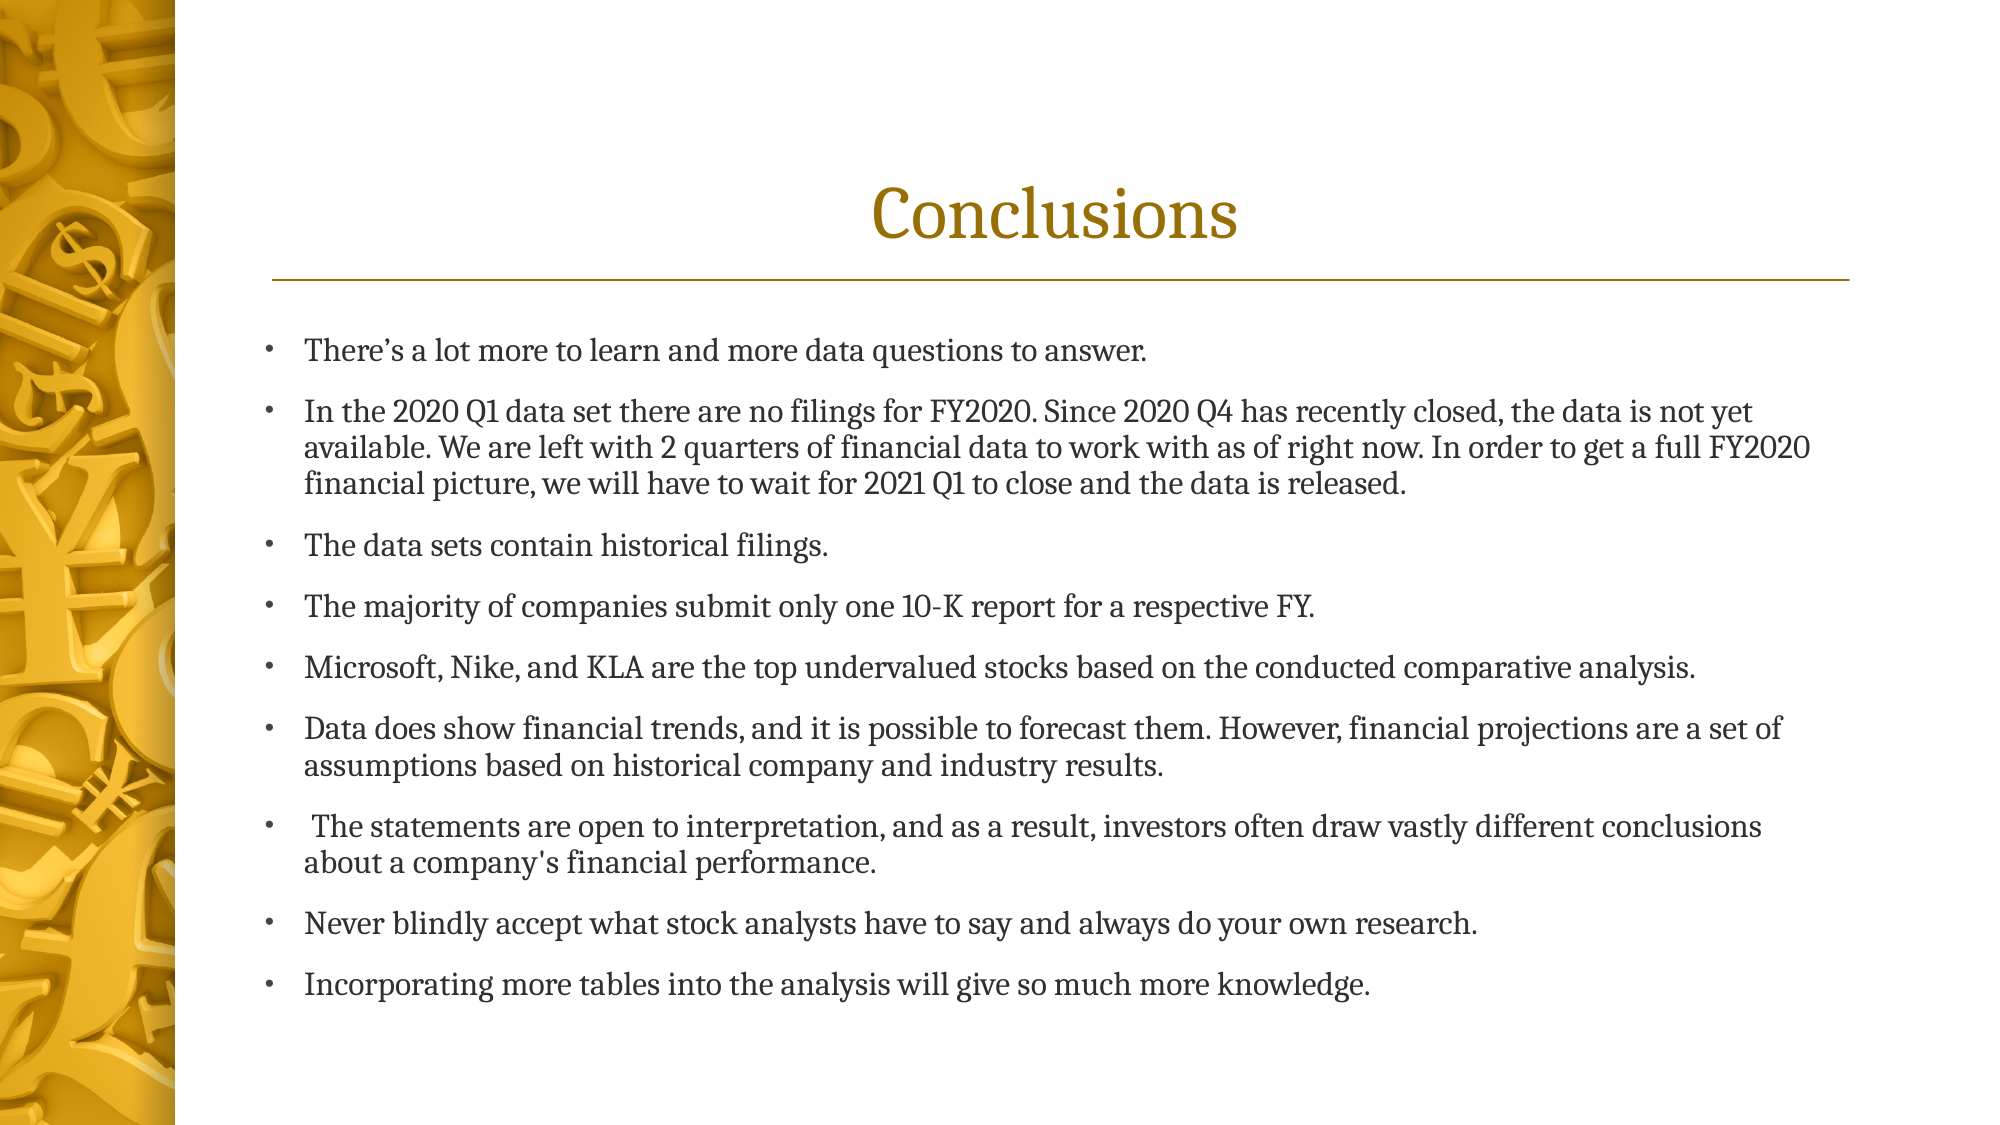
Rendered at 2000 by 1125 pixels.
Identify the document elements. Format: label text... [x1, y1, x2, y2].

title Conclusions [249, 62, 1863, 263]
list There’s a lot more to learn and more data questions to answer. In the 2020 Q1 data set there are no filings for FY2020. Since 2020 Q4 has recently closed, the data is not yet available. We are left with 2 quarters of financial data to work with as of right now. In order to get a full FY2020 financial picture, we will have to wait for 2021 Q1 to close and the data is released. The data sets contain historical filings. The majority of companies submit only one 10-K report for a respective FY. Microsoft, Nike, and KLA are the top undervalued stocks based on the conducted comparative analysis. Data does show financial trends, and it is possible to forecast them. However, financial projections are a set of assumptions based on historical company and industry results. The statements are open to interpretation, and as a result, investors often draw vastly different conclusions about a company's financial performance. Never blindly accept what stock analysts have to say and always do your own research. Incorporating more tables into the analysis will give so much more knowledge. [249, 324, 1863, 1012]
picture [0, 0, 175, 1125]
